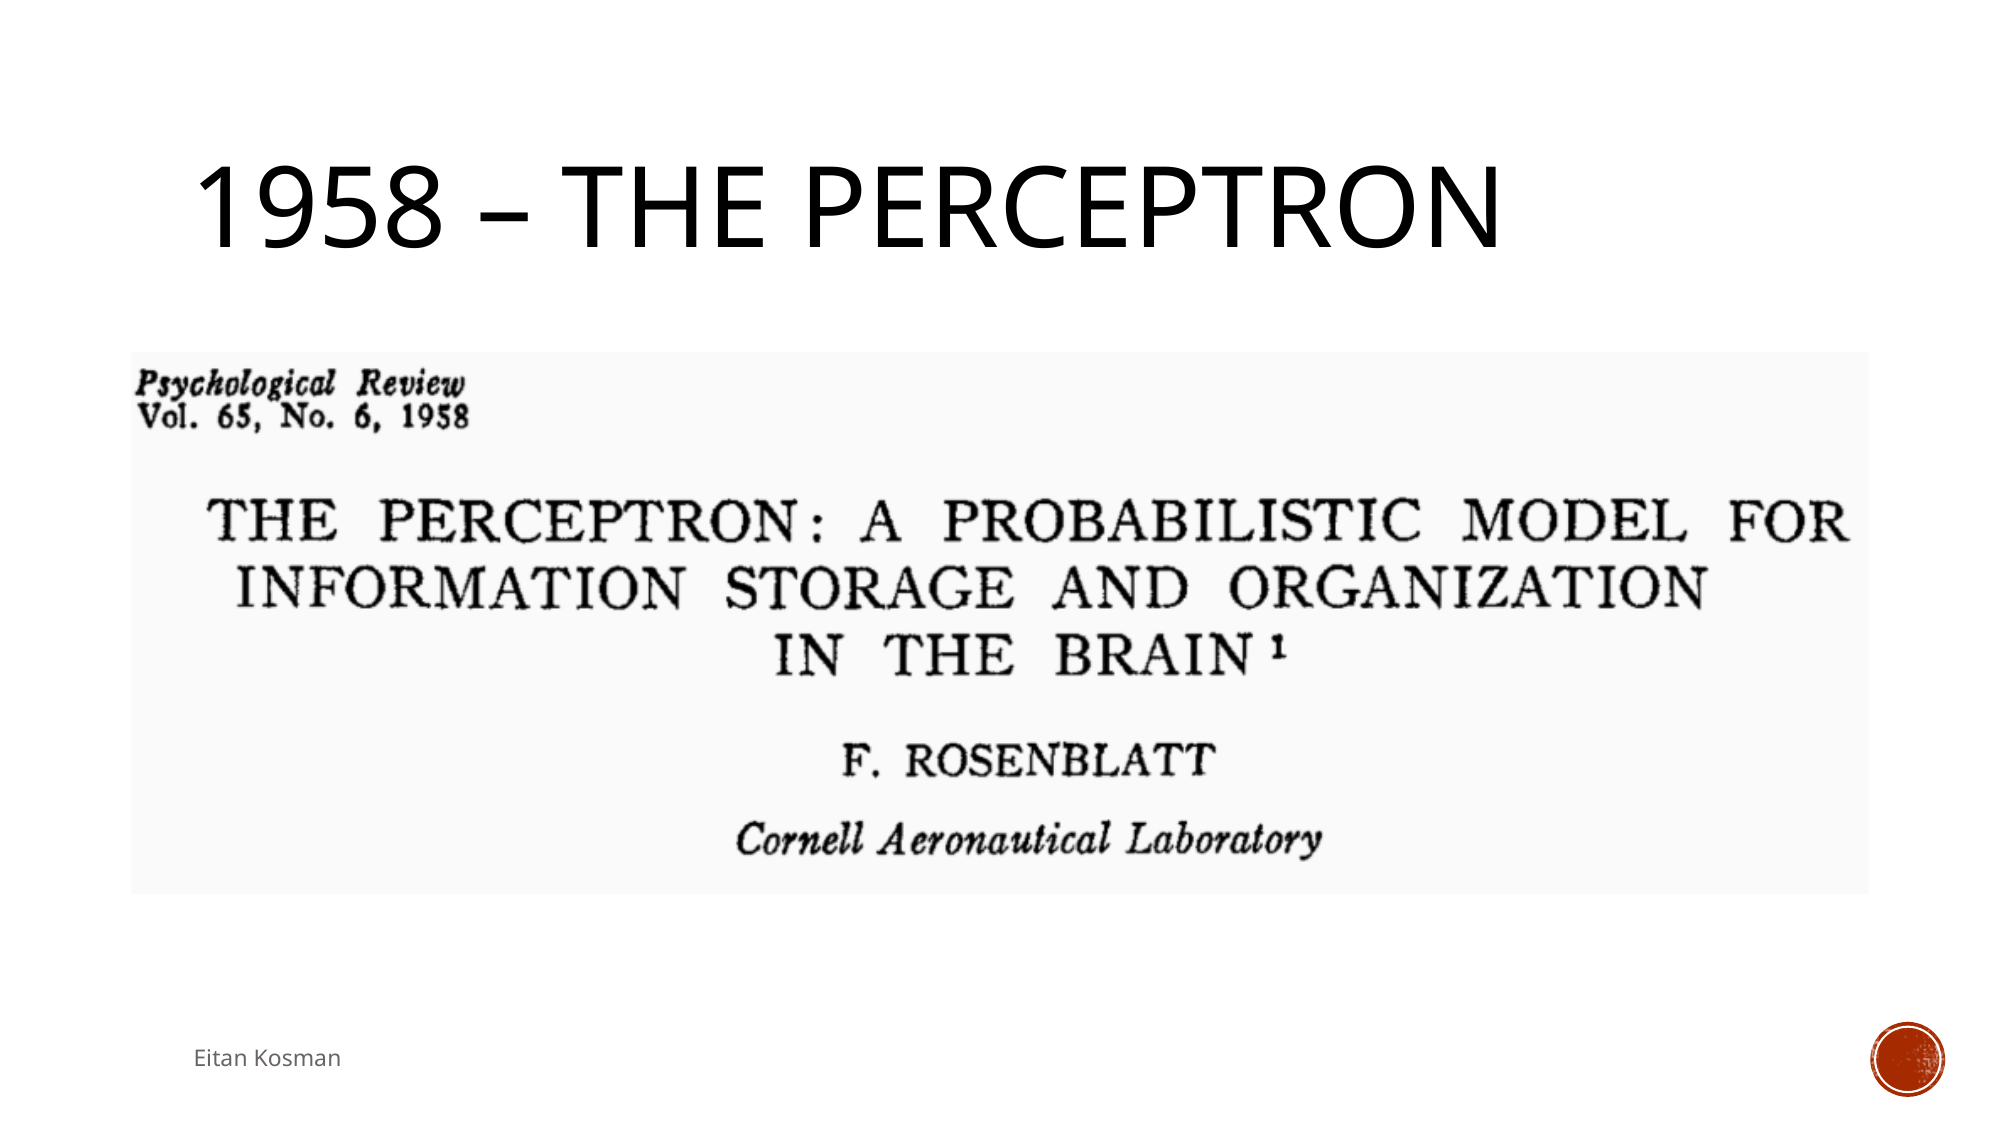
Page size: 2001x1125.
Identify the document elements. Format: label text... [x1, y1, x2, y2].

title 1958 – the perceptron [175, 79, 1826, 344]
picture [132, 352, 1867, 893]
footer Eitan Kosman [178, 1028, 1217, 1089]
